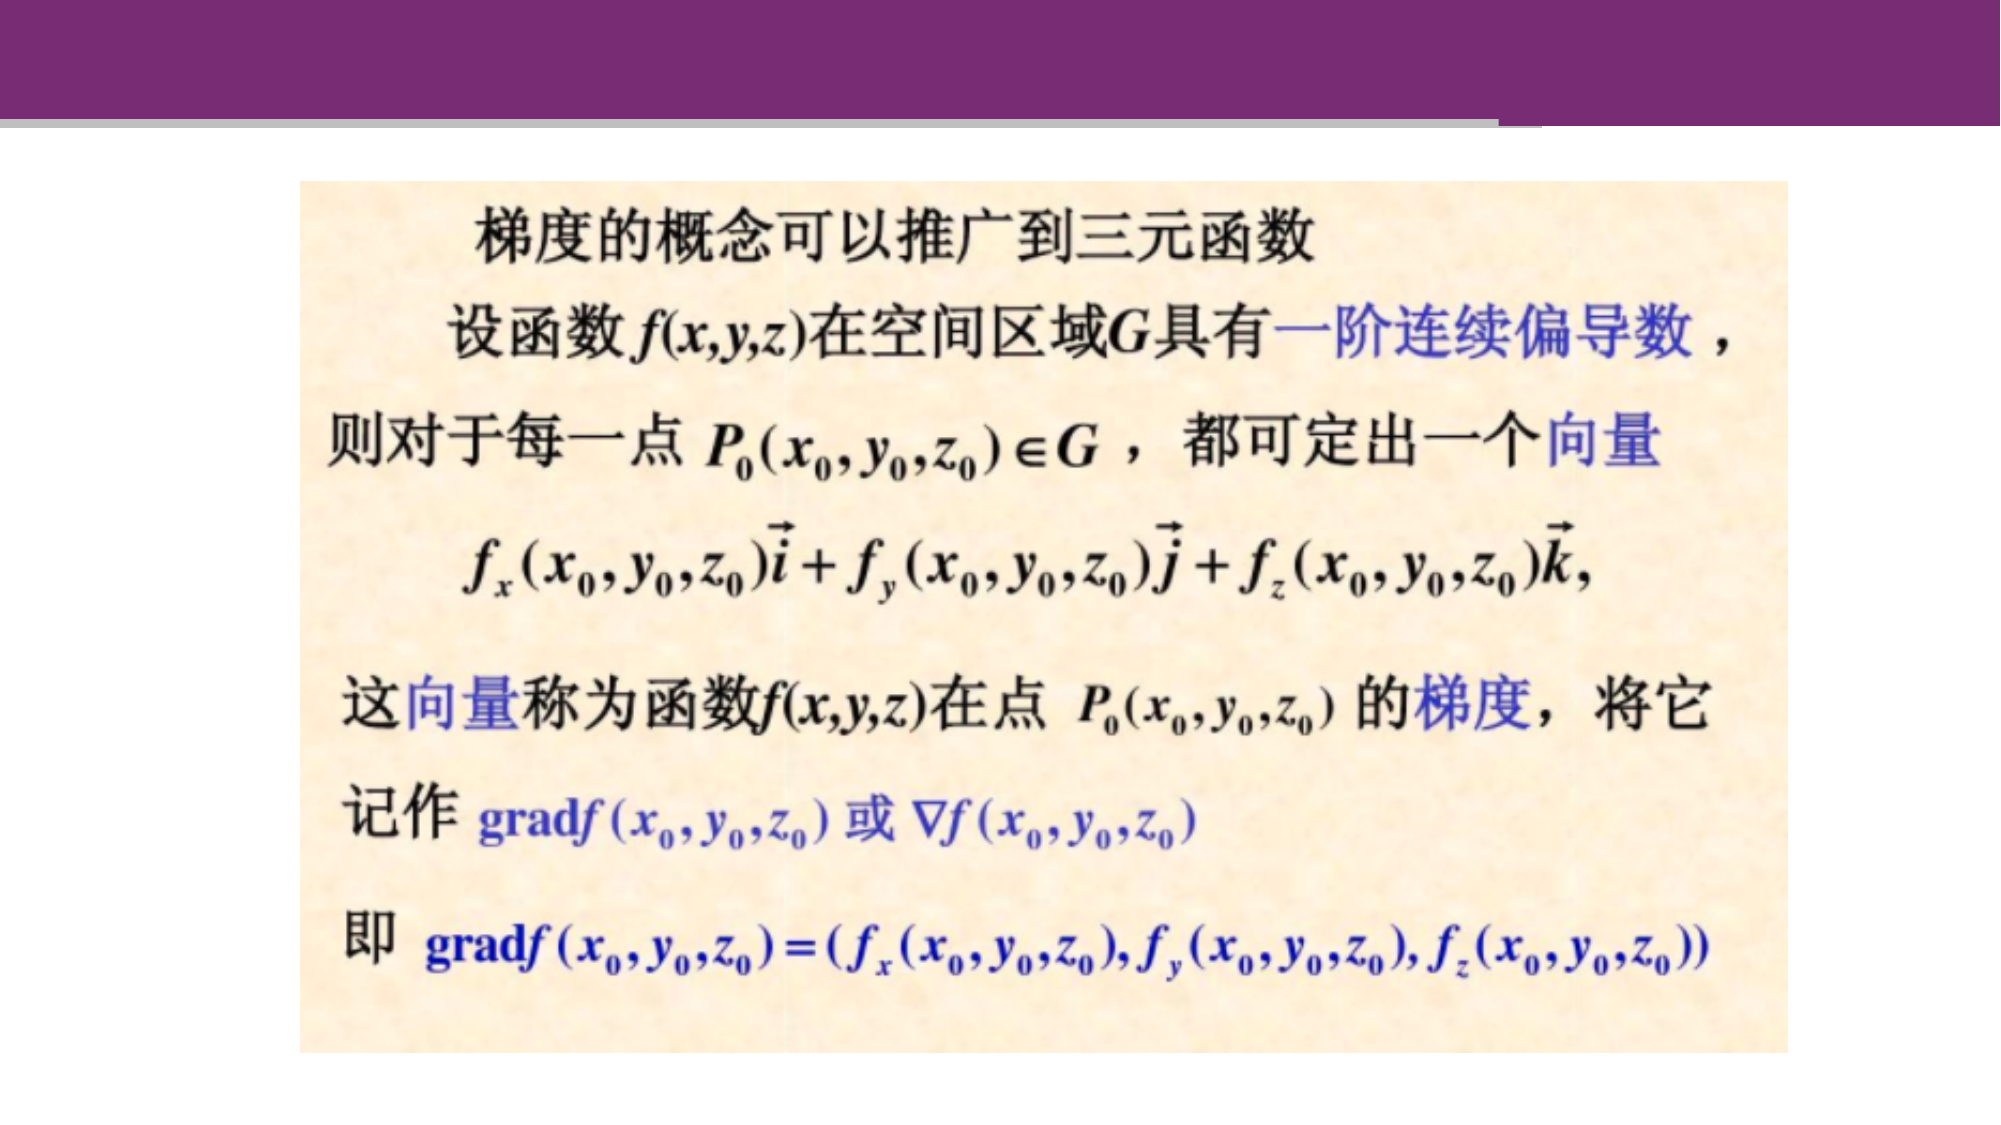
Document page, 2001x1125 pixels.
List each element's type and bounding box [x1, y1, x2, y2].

text_box [1498, 117, 2000, 127]
picture [300, 181, 1788, 1053]
text_box [0, 118, 1543, 129]
text_box [0, 0, 2000, 118]
